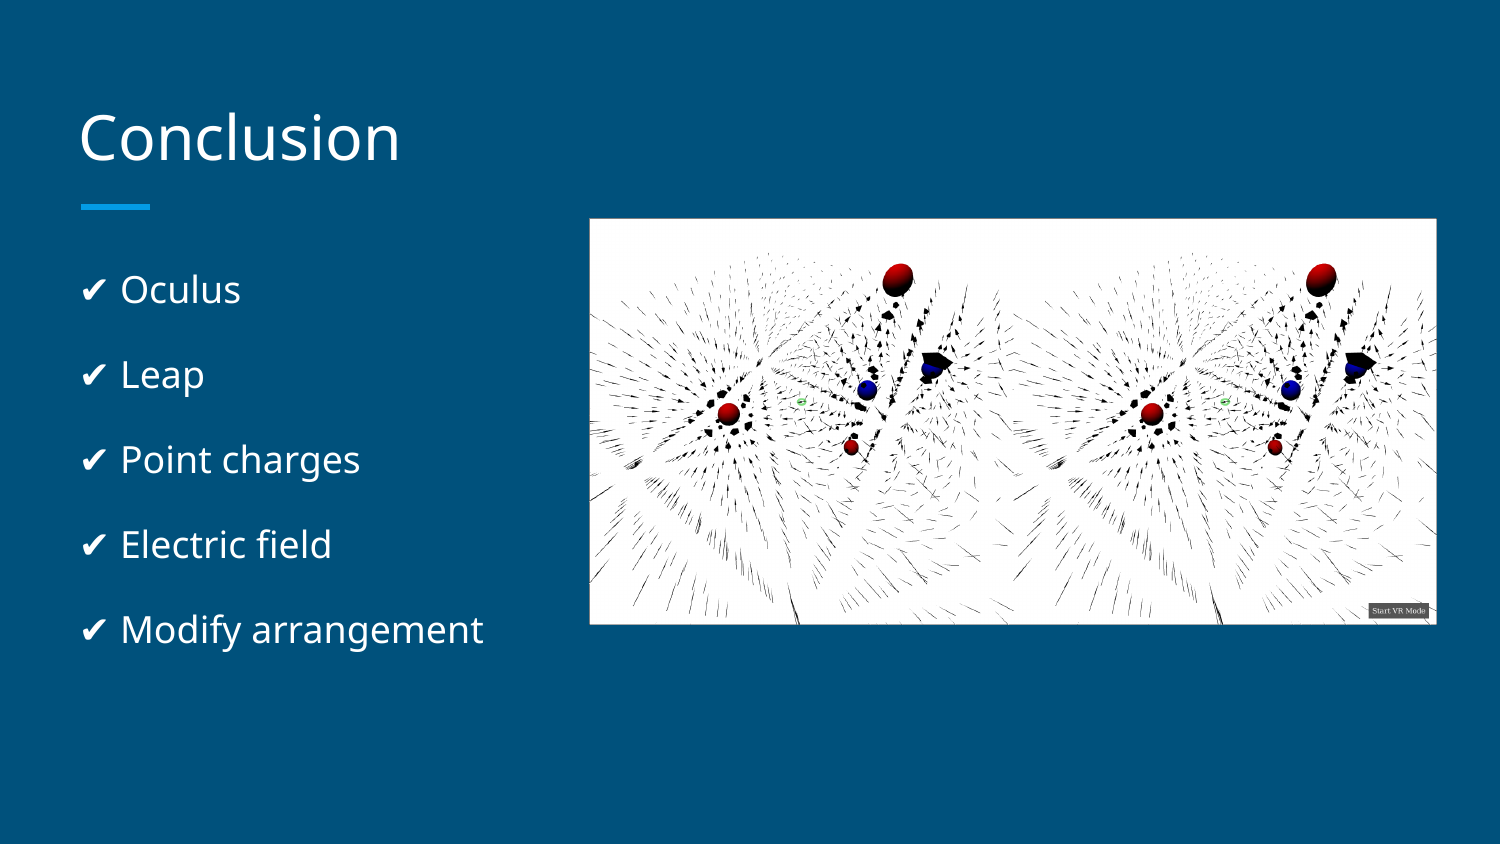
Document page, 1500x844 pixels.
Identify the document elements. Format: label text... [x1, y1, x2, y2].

picture [590, 219, 1436, 624]
list ✔ Oculus ✔ Leap ✔ Point charges ✔ Electric field ✔ Modify arrangement [63, 244, 1437, 750]
title Conclusion [63, 75, 1437, 188]
